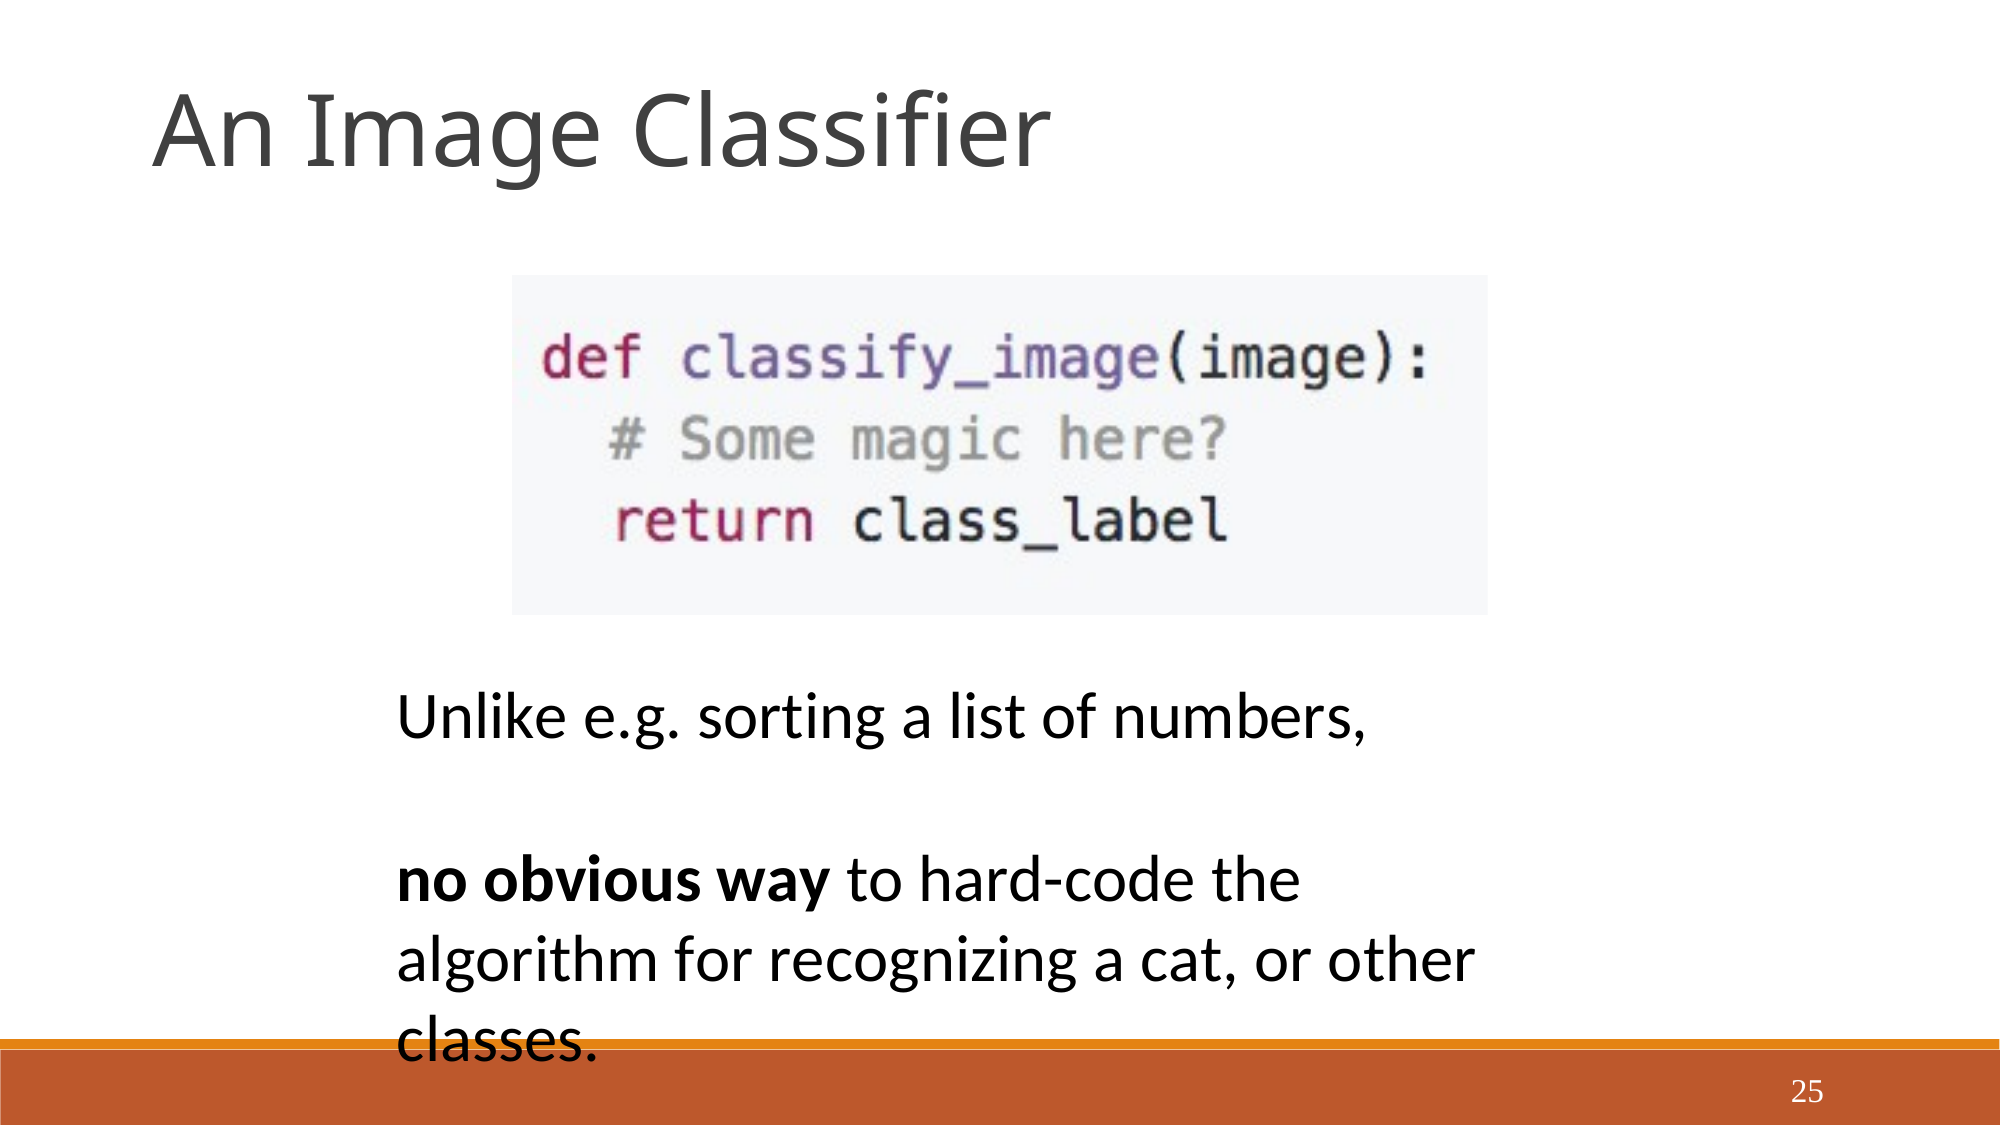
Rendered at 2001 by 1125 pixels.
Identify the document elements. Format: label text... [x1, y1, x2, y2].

text_box [512, 275, 1488, 616]
slide_number 25 [1624, 1059, 1840, 1120]
text_box Unlike e.g. sorting a list of numbers, no obvious way to hard-code the algorithm for recognizing a cat, or other classes. [394, 672, 1576, 1075]
text_box An Image Classifier [81, 66, 1919, 186]
